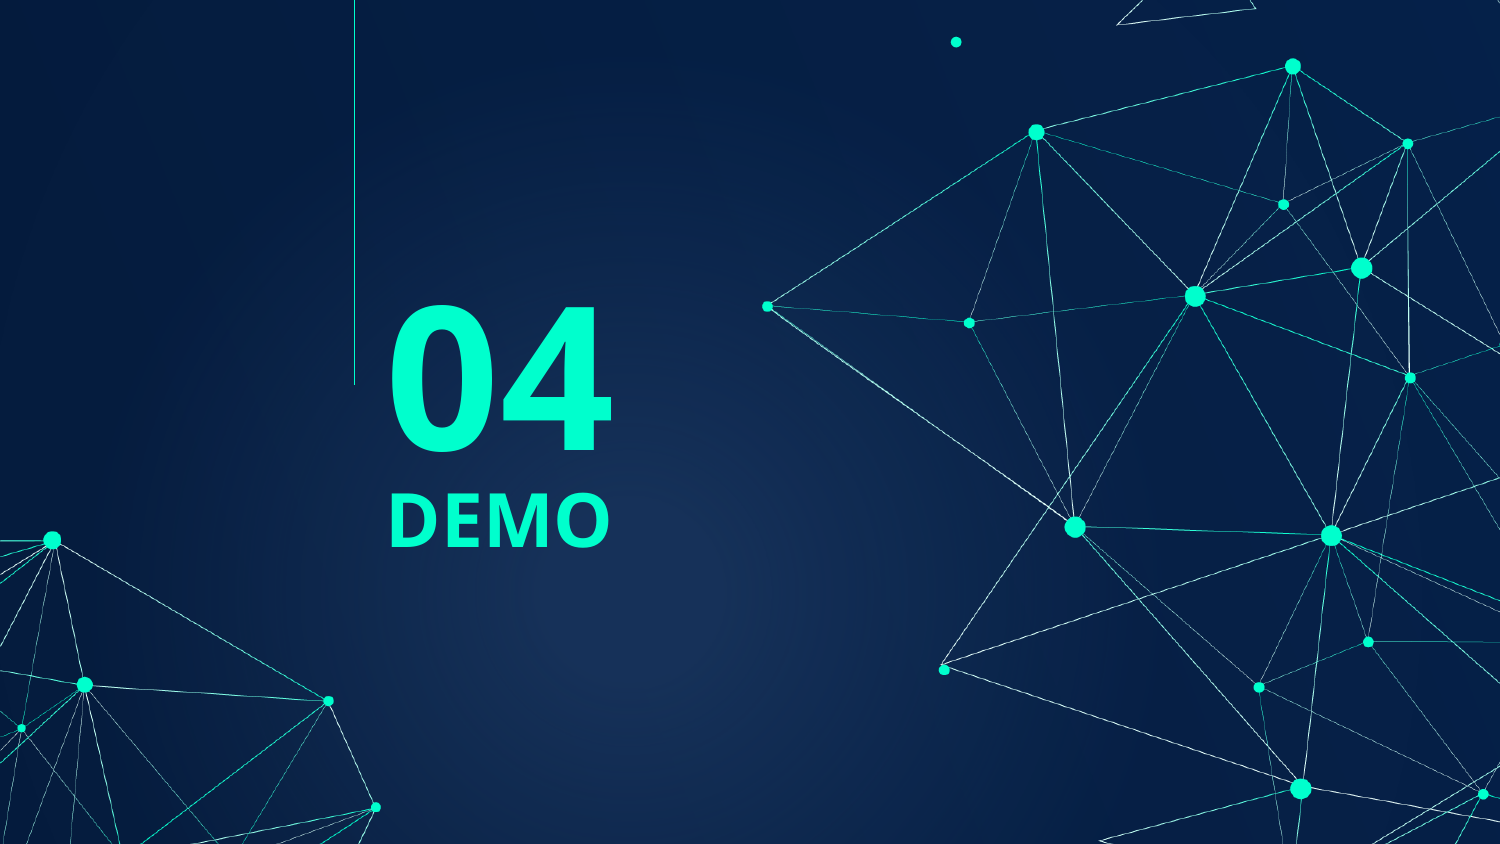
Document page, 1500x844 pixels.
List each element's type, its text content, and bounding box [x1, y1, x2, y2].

title DEMO [370, 359, 1224, 676]
title 04 [370, 308, 860, 433]
picture [0, 0, 1500, 844]
